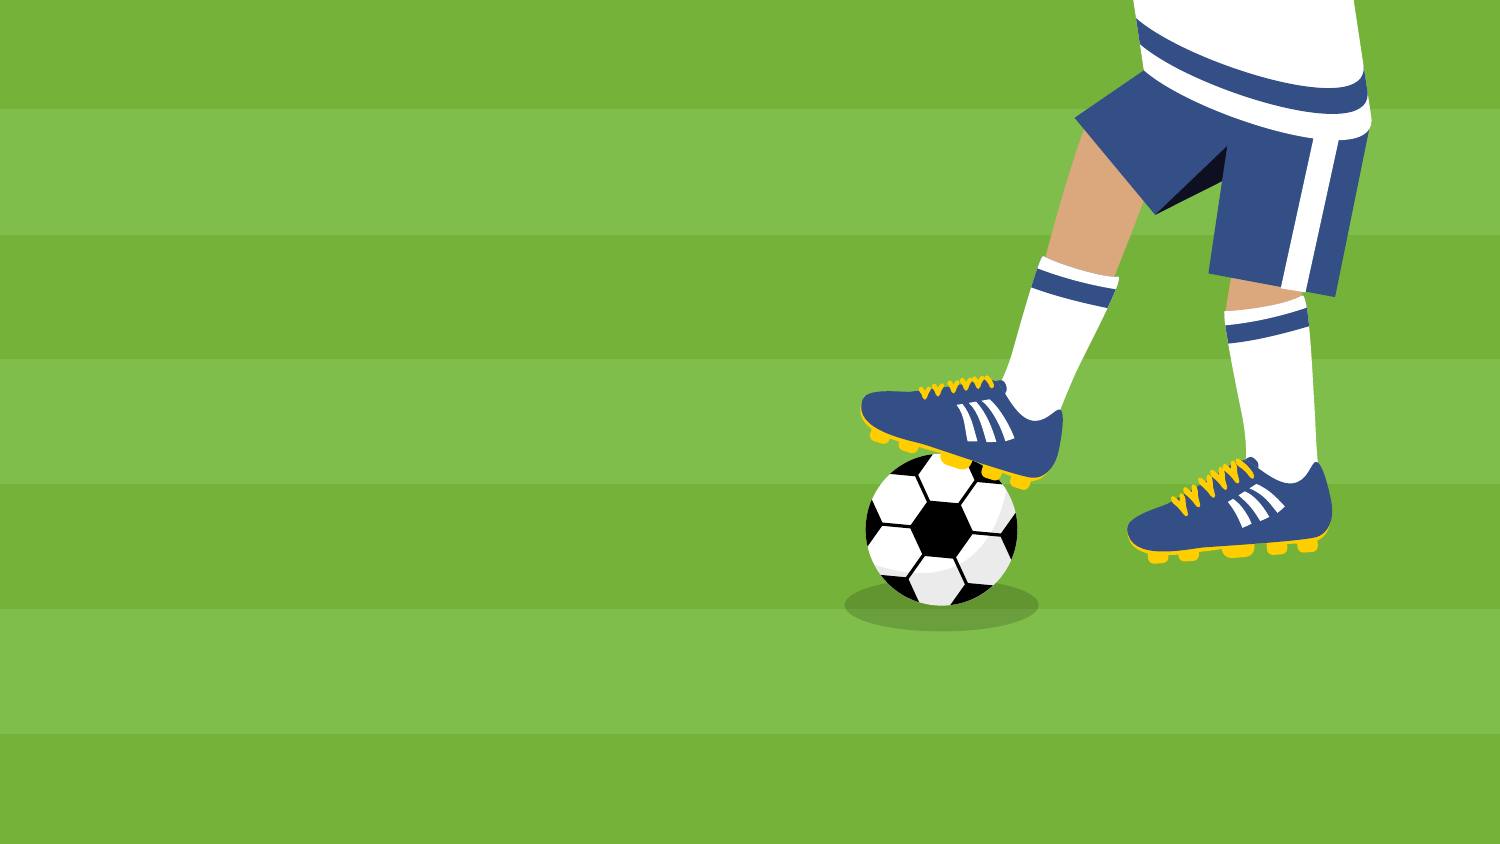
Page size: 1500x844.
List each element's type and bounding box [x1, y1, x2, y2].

text_box [844, 0, 1384, 632]
